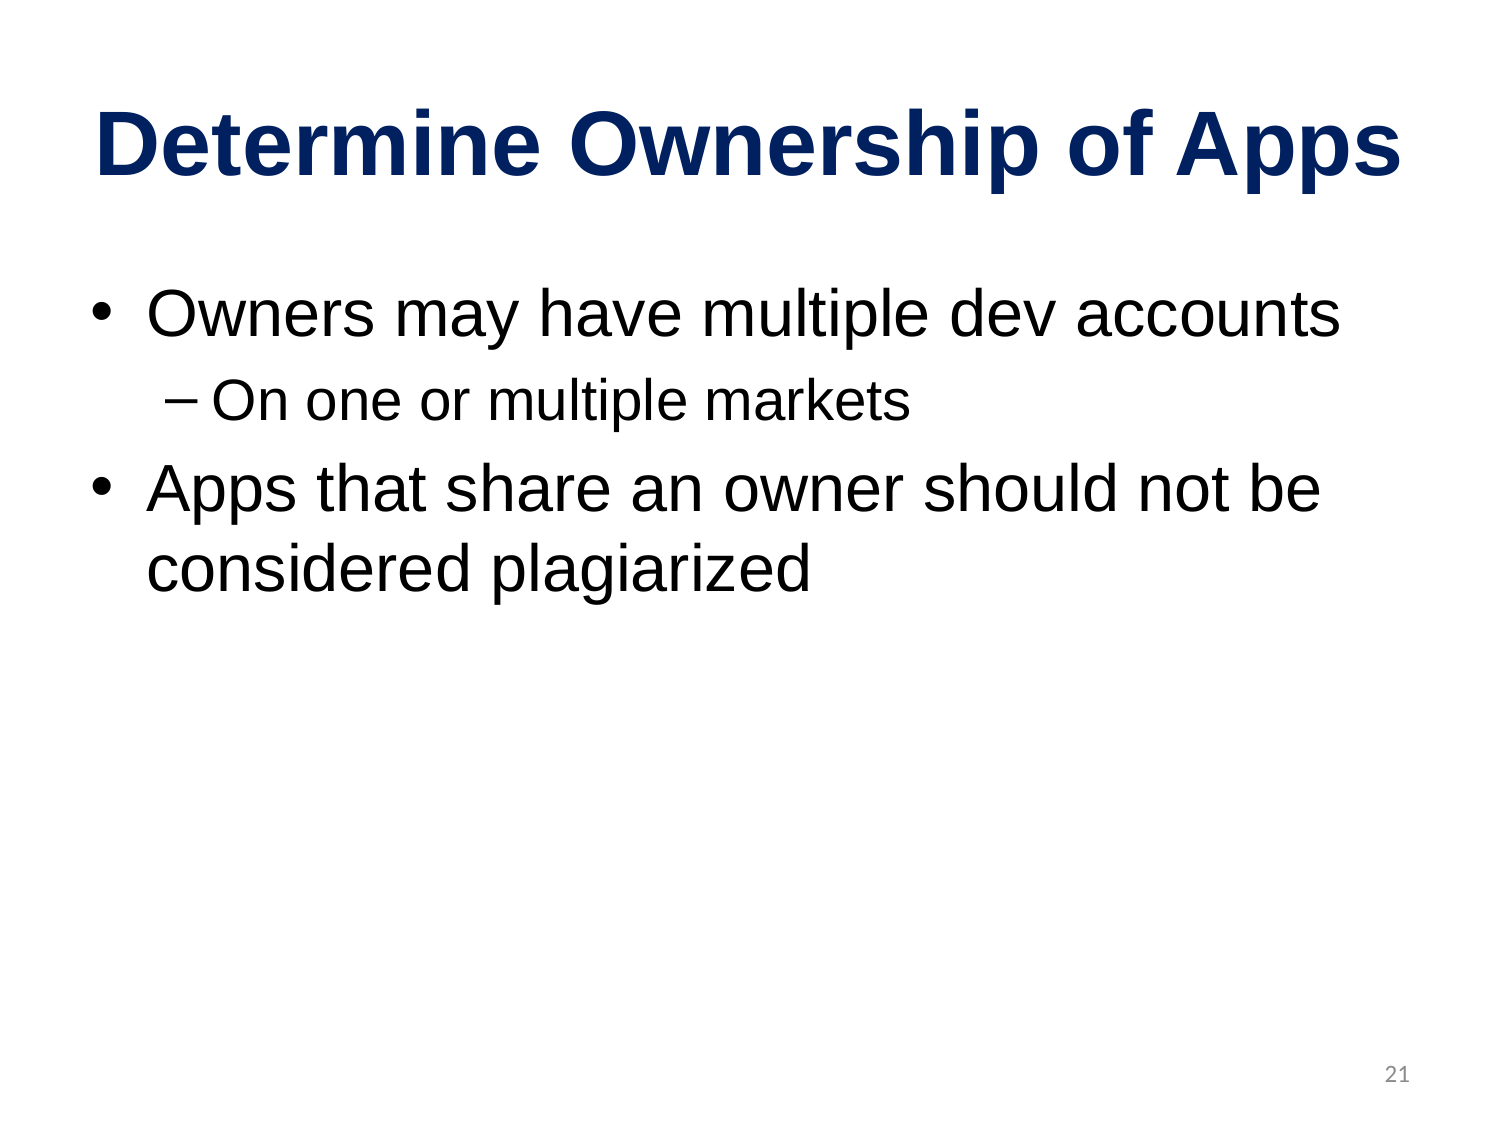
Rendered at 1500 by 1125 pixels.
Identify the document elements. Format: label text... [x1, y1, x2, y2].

title Determine Ownership of Apps [75, 45, 1425, 233]
list Owners may have multiple dev accounts On one or multiple markets Apps that share an owner should not be considered plagiarized [75, 262, 1425, 1005]
slide_number 21 [1074, 1042, 1425, 1103]
